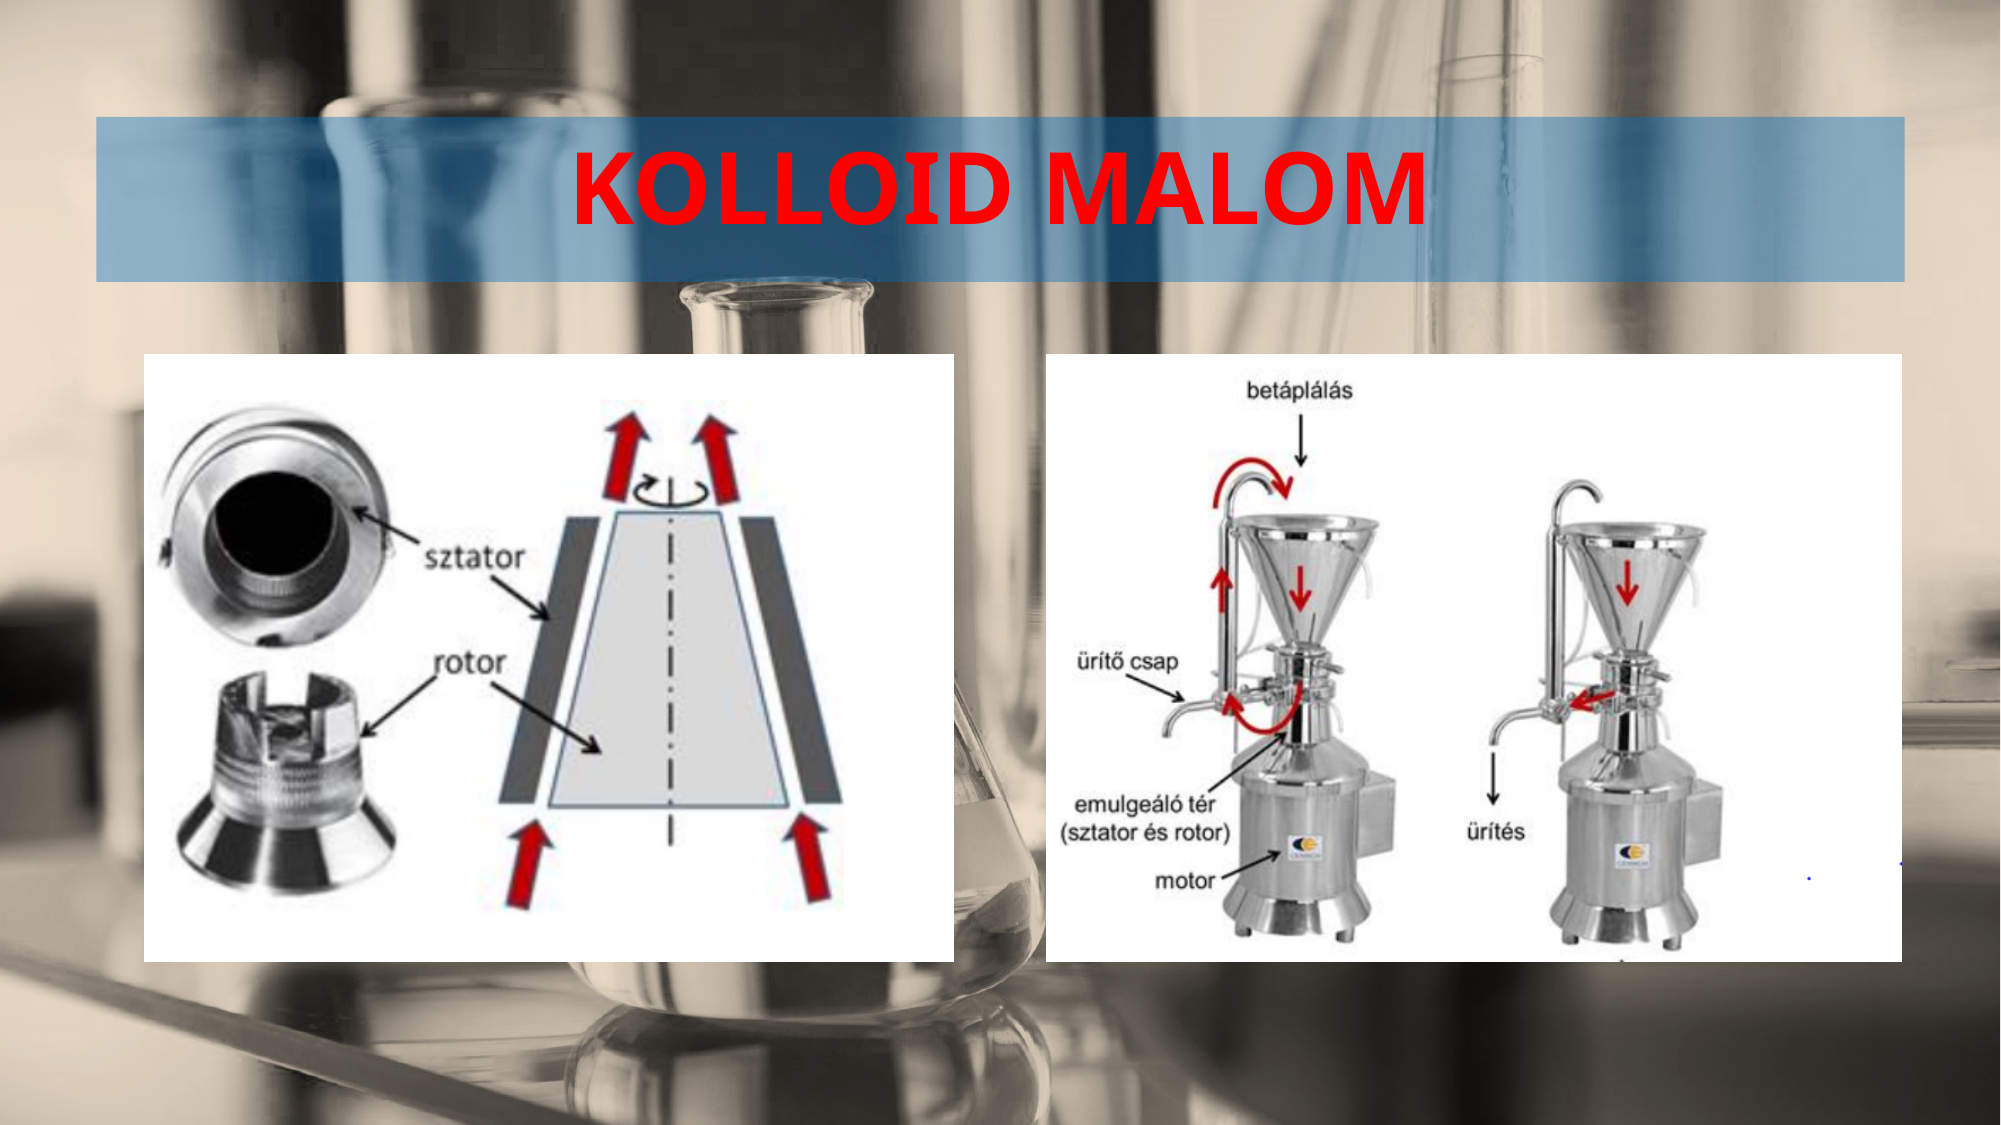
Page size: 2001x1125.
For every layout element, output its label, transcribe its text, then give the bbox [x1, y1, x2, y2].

text_box Kolloid malom [96, 116, 1905, 282]
picture [1046, 354, 1902, 962]
picture [144, 354, 954, 962]
